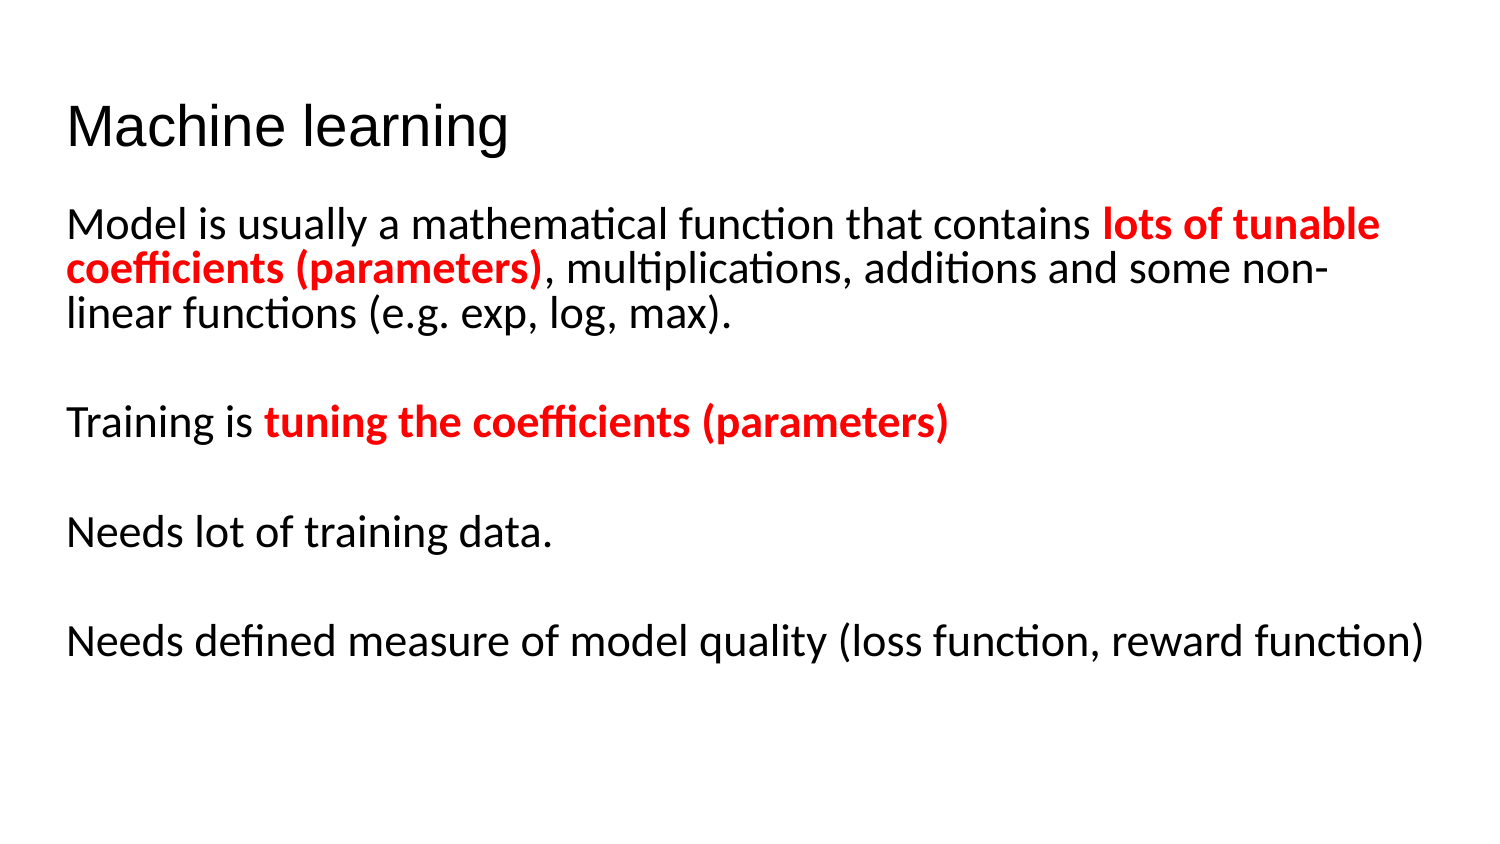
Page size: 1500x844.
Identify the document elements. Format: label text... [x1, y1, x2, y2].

title Machine learning [51, 72, 1449, 167]
list Model is usually a mathematical function that contains lots of tunable coefficients (parameters), multiplications, additions and some non-linear functions (e.g. exp, log, max). Training is tuning the coefficients (parameters) Needs lot of training data. Needs defined measure of model quality (loss function, reward function) [51, 189, 1449, 750]
